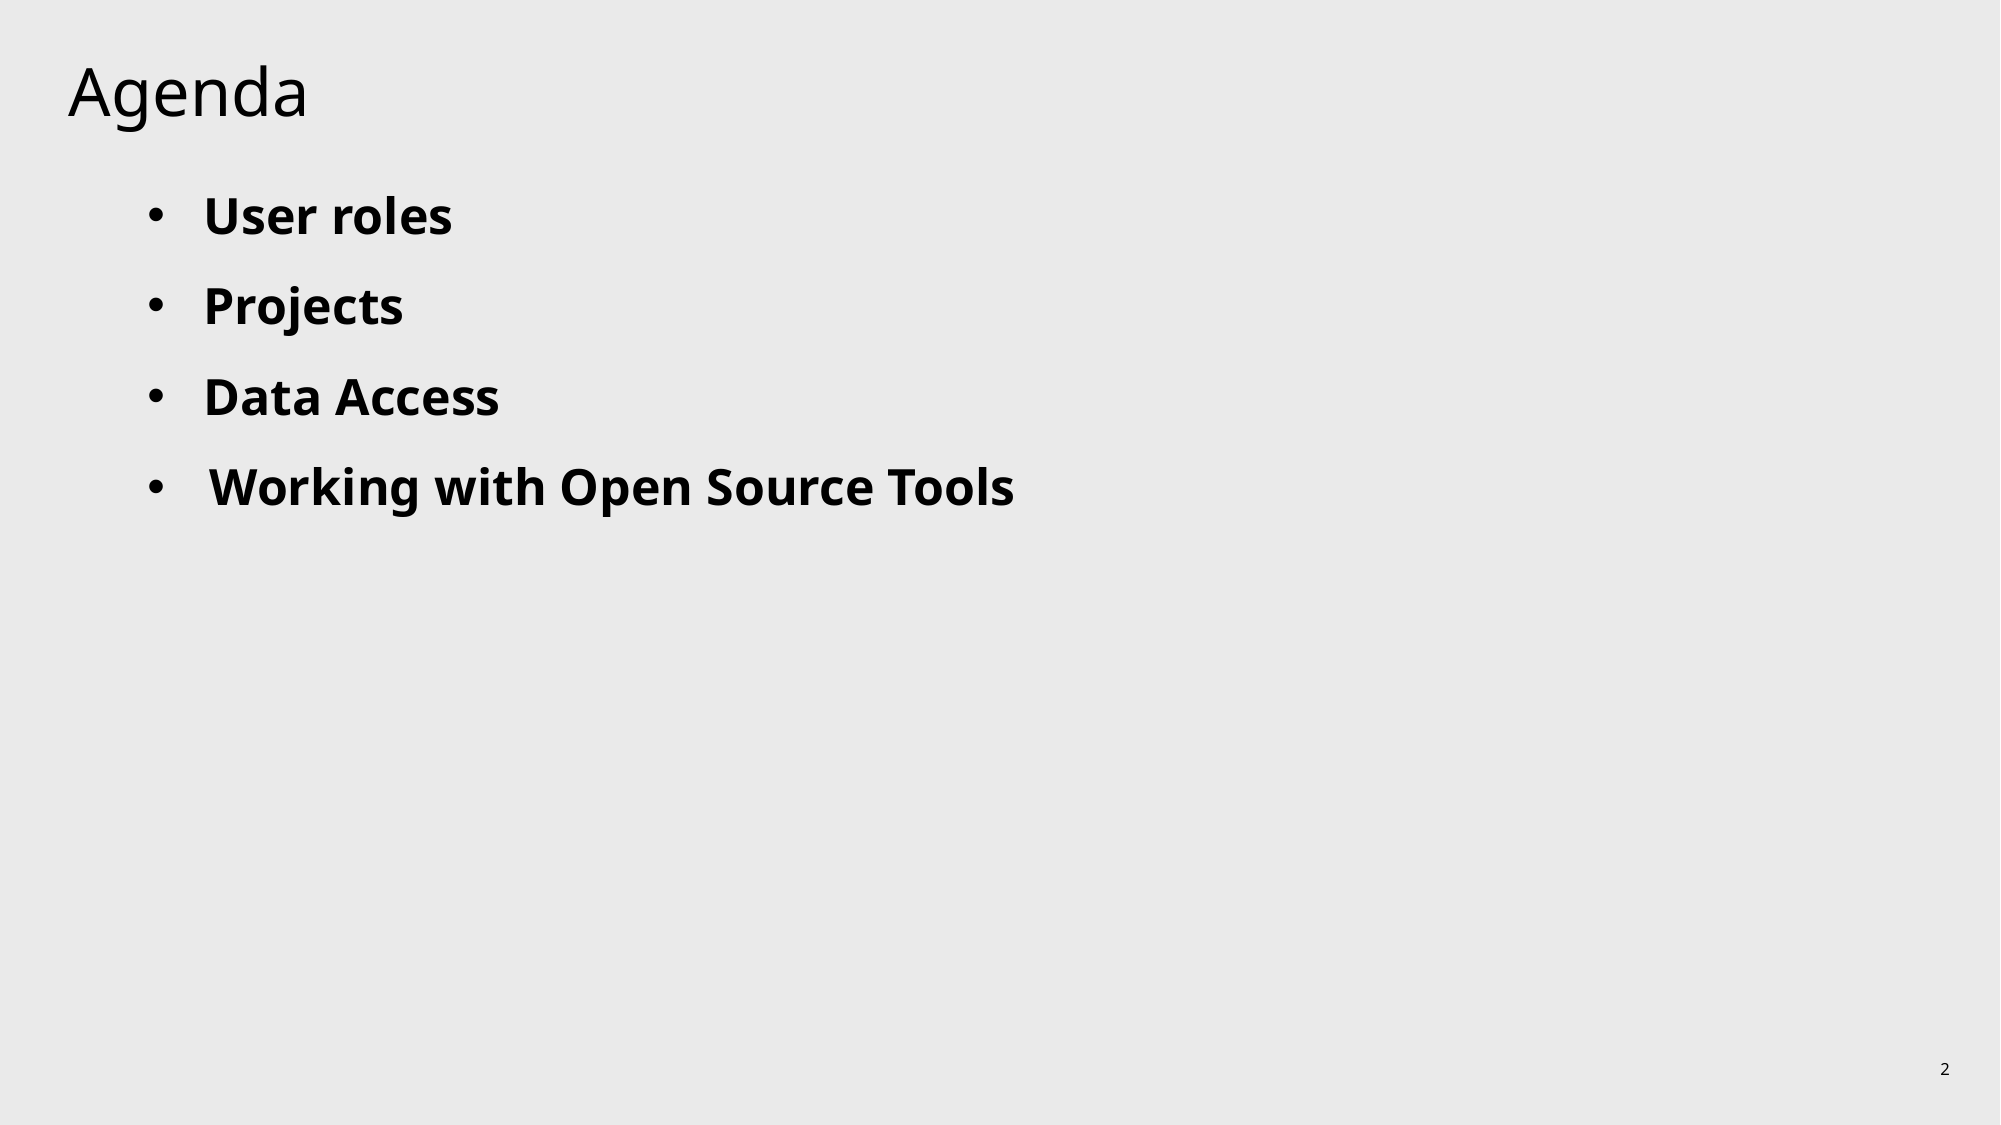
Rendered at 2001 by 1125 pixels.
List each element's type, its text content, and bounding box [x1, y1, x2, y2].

title Agenda [68, 59, 1806, 1006]
list User roles Projects Data Access Working with Open Source Tools [147, 184, 1787, 882]
slide_number 2 [1500, 1055, 1950, 1086]
